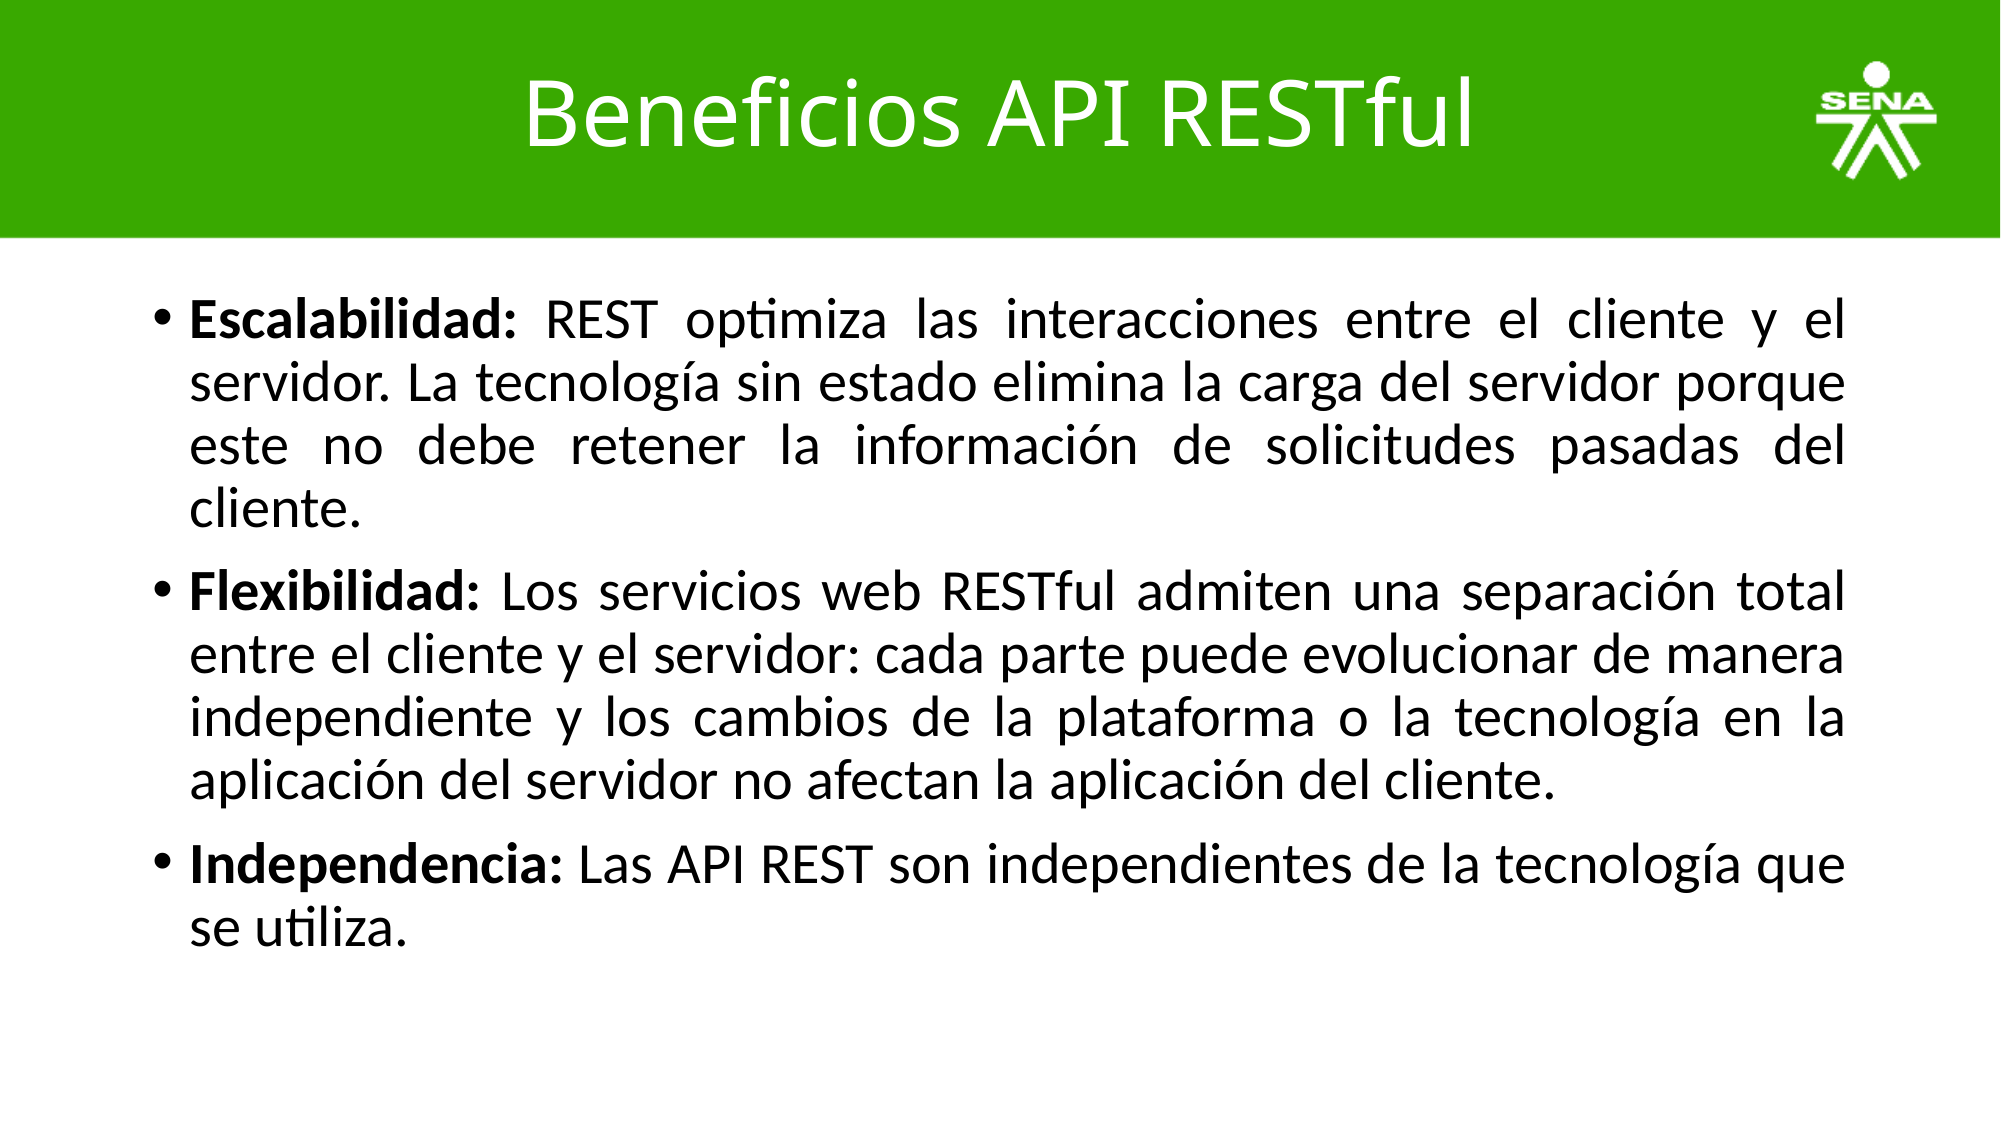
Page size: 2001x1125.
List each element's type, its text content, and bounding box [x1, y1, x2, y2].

title Beneficios API RESTful [137, 7, 1863, 226]
list Escalabilidad: REST optimiza las interacciones entre el cliente y el servidor. La tecnología sin estado elimina la carga del servidor porque este no debe retener la información de solicitudes pasadas del cliente. Flexibilidad: Los servicios web RESTful admiten una separación total entre el cliente y el servidor: cada parte puede evolucionar de manera independiente y los cambios de la plataforma o la tecnología en la aplicación del servidor no afectan la aplicación del cliente. Independencia: Las API REST son independientes de la tecnología que se utiliza. [137, 280, 1863, 1022]
picture [0, 0, 2001, 1125]
